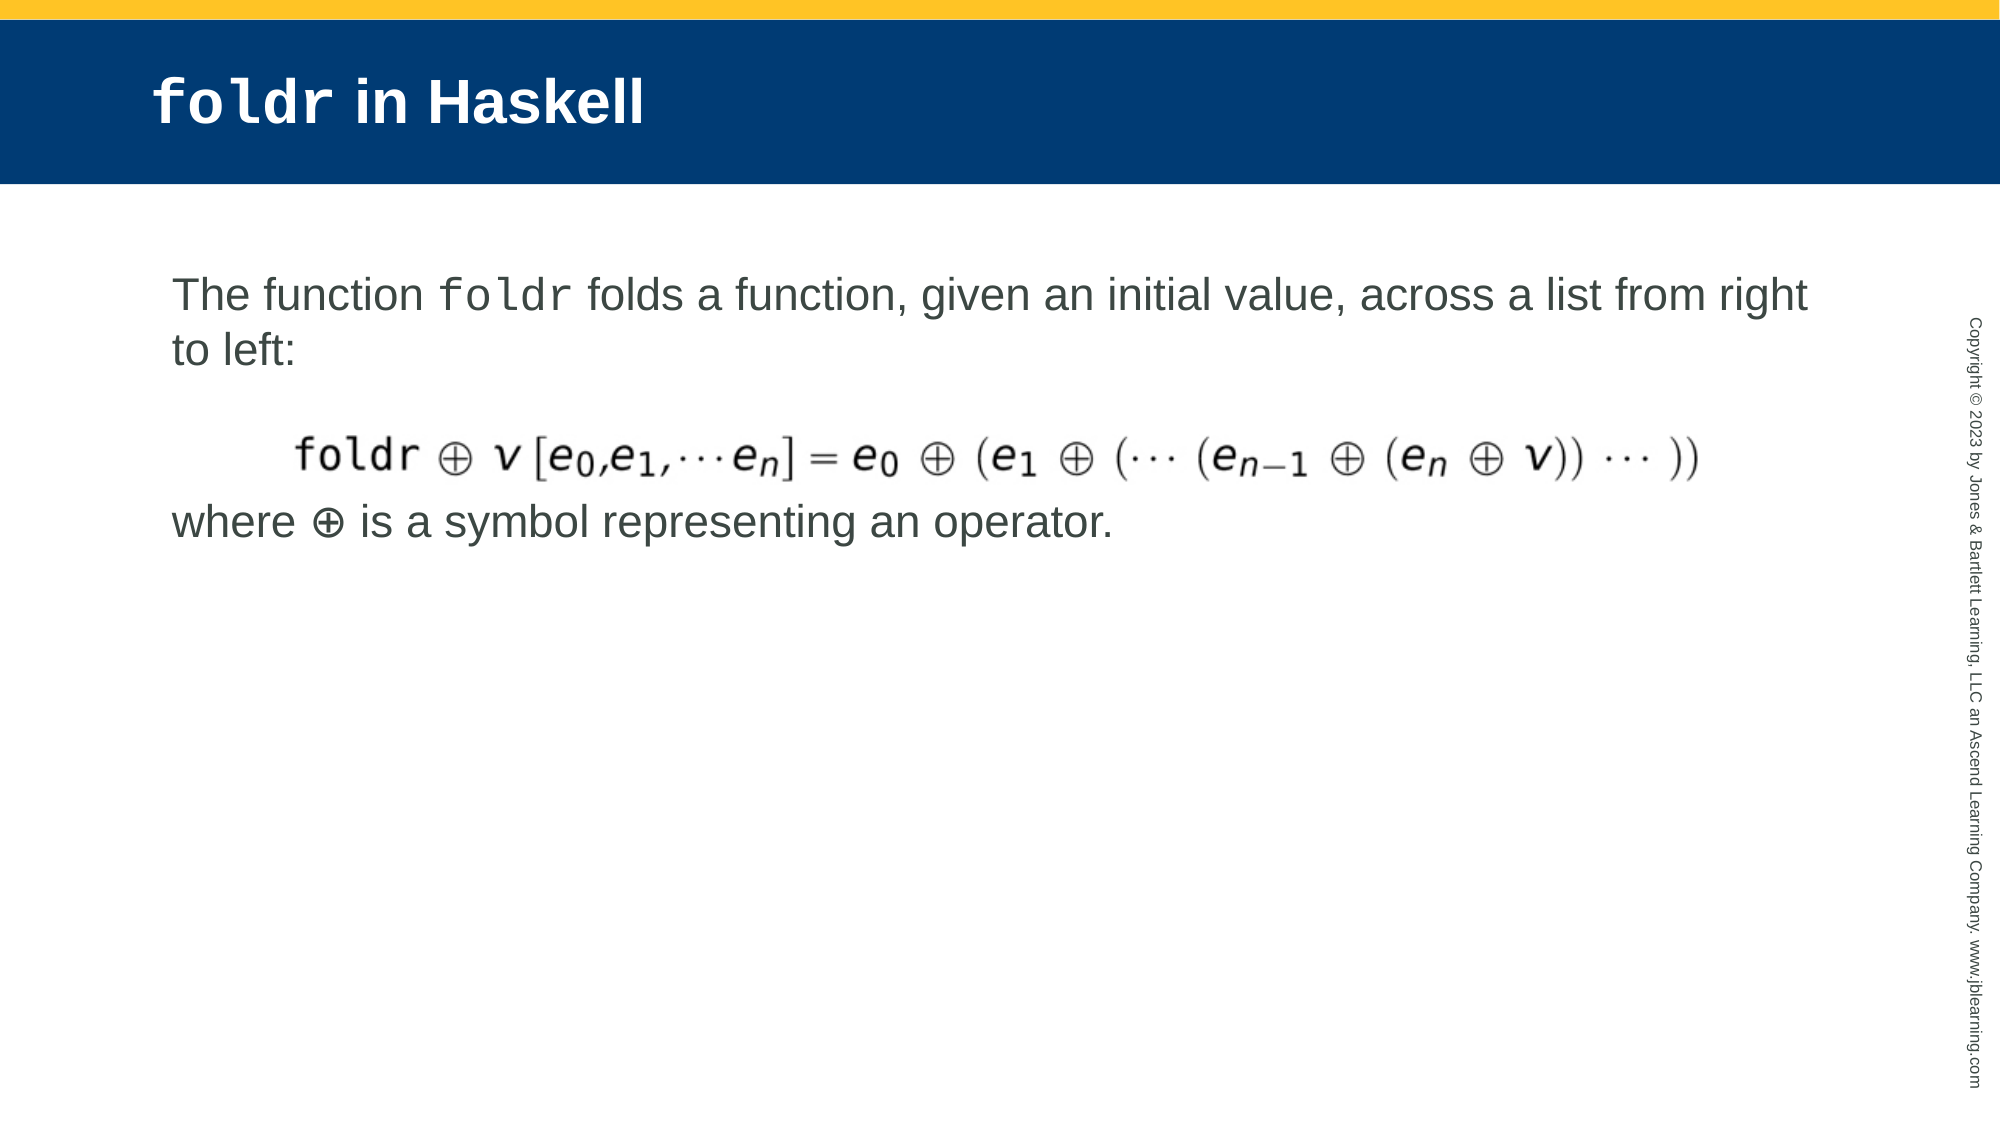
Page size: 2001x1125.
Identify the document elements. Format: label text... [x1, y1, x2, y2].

picture [293, 434, 1701, 485]
list The function foldr folds a function, given an initial value, across a list from right to left: where ⊕ is a symbol representing an operator. [151, 244, 1840, 483]
title foldr in Haskell [0, 19, 2000, 185]
